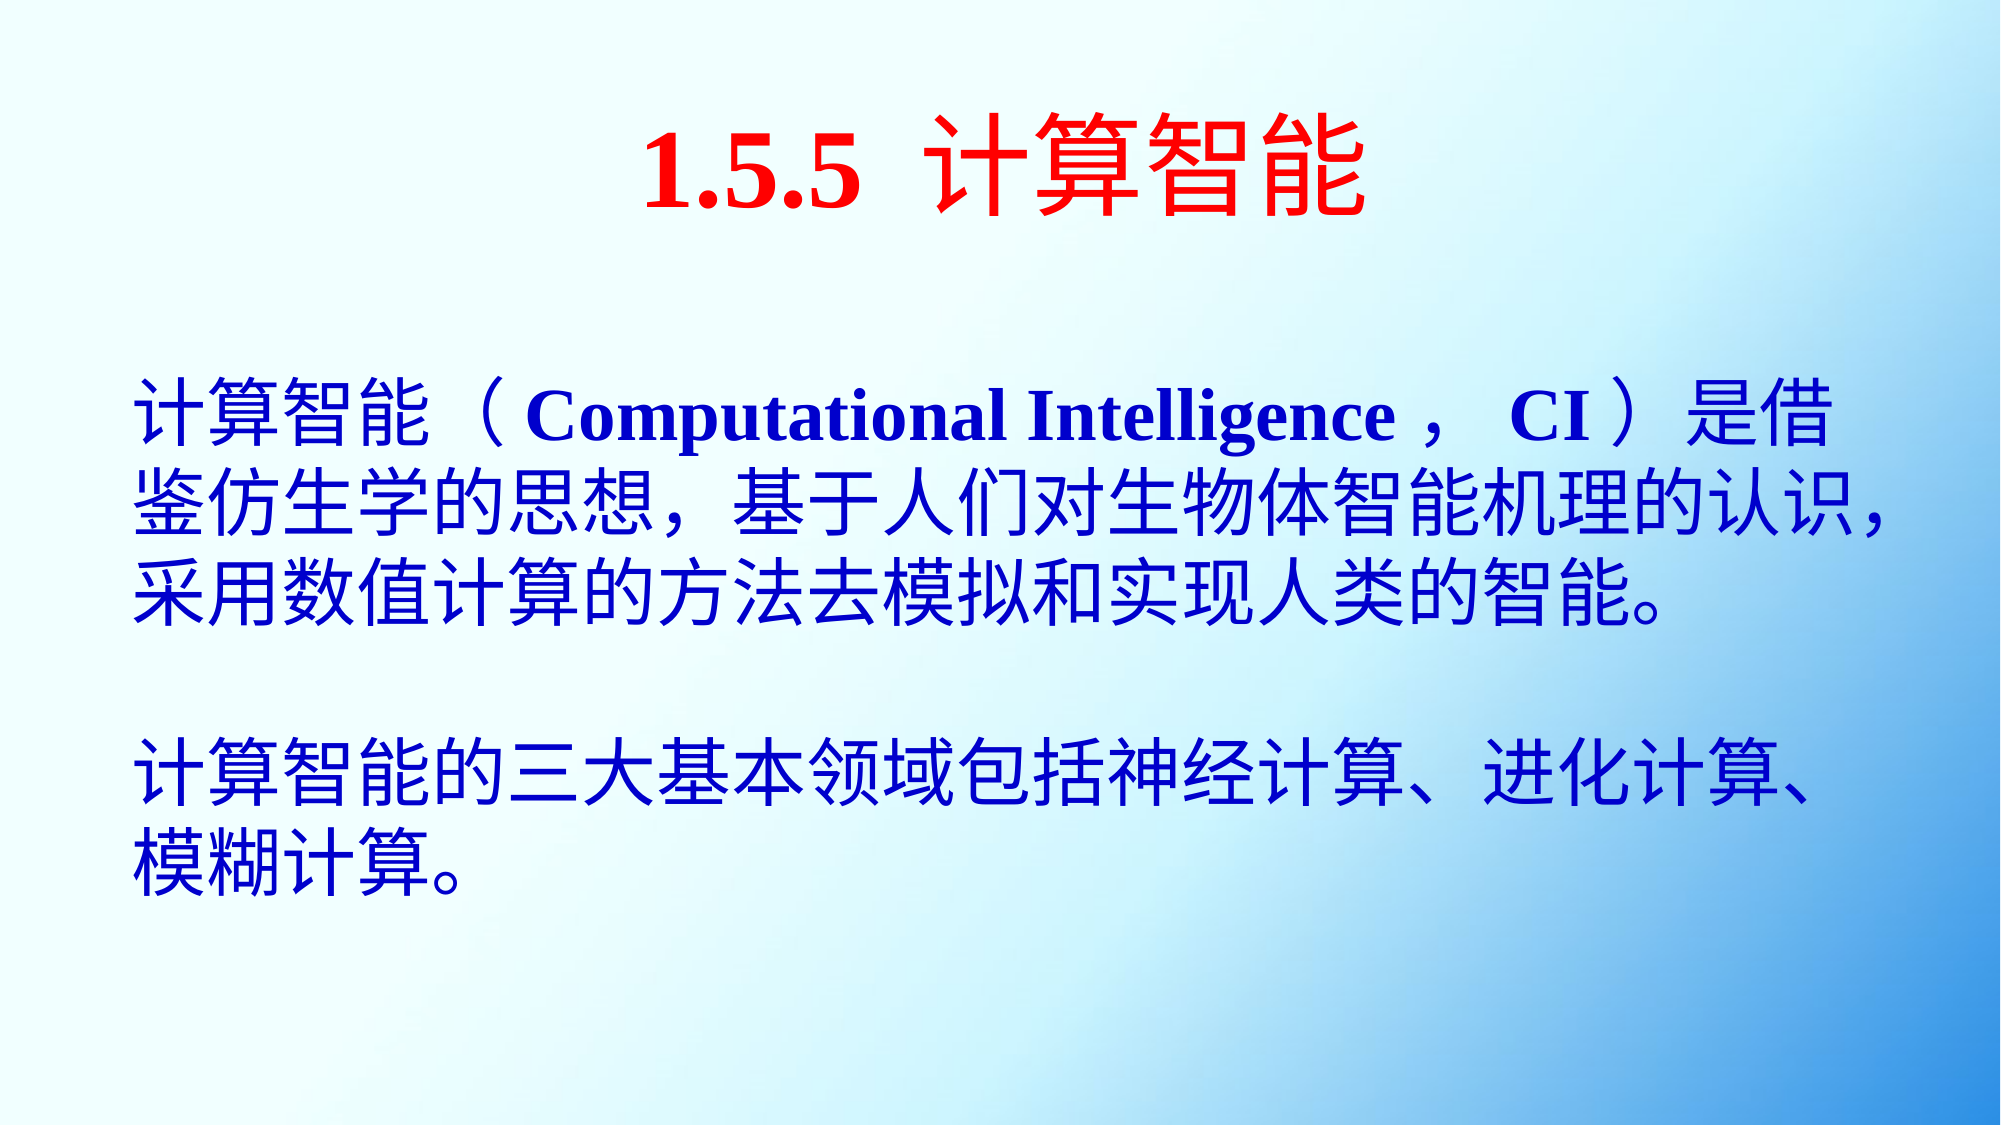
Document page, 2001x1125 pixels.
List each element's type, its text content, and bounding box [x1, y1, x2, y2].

picture [0, 0, 2001, 1125]
text_box 1.5.5 计算智能 计算智能（Computational Intelligence，CI）是借鉴仿生学的思想，基于人们对生物体智能机理的认识，采用数值计算的方法去模拟和实现人类的智能。 计算智能的三大基本领域包括神经计算、进化计算、模糊计算。 [116, 87, 1892, 913]
